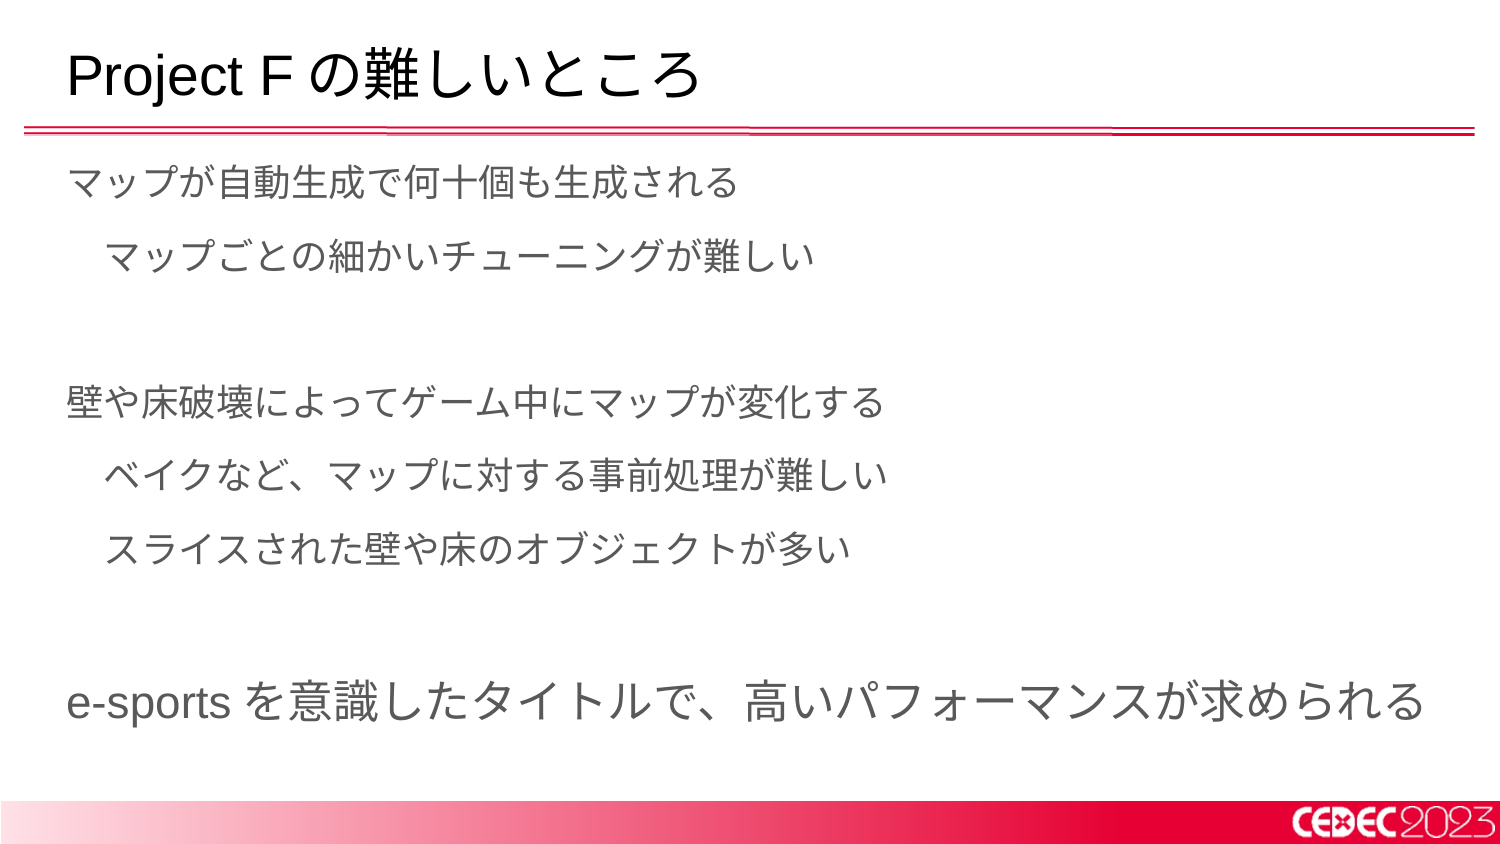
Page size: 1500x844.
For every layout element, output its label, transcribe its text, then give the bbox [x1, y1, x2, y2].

title Project Fの難しいところ [51, 28, 1449, 123]
list マップが自動生成で何十個も生成される マップごとの細かいチューニングが難しい 壁や床破壊によってゲーム中にマップが変化する ベイクなど、マップに対する事前処理が難しい スライスされた壁や床のオブジェクトが多い e-sportsを意識したタイトルで、高いパフォーマンスが求められる [51, 141, 1449, 812]
picture [24, 132, 1475, 136]
picture [1, 801, 1500, 844]
